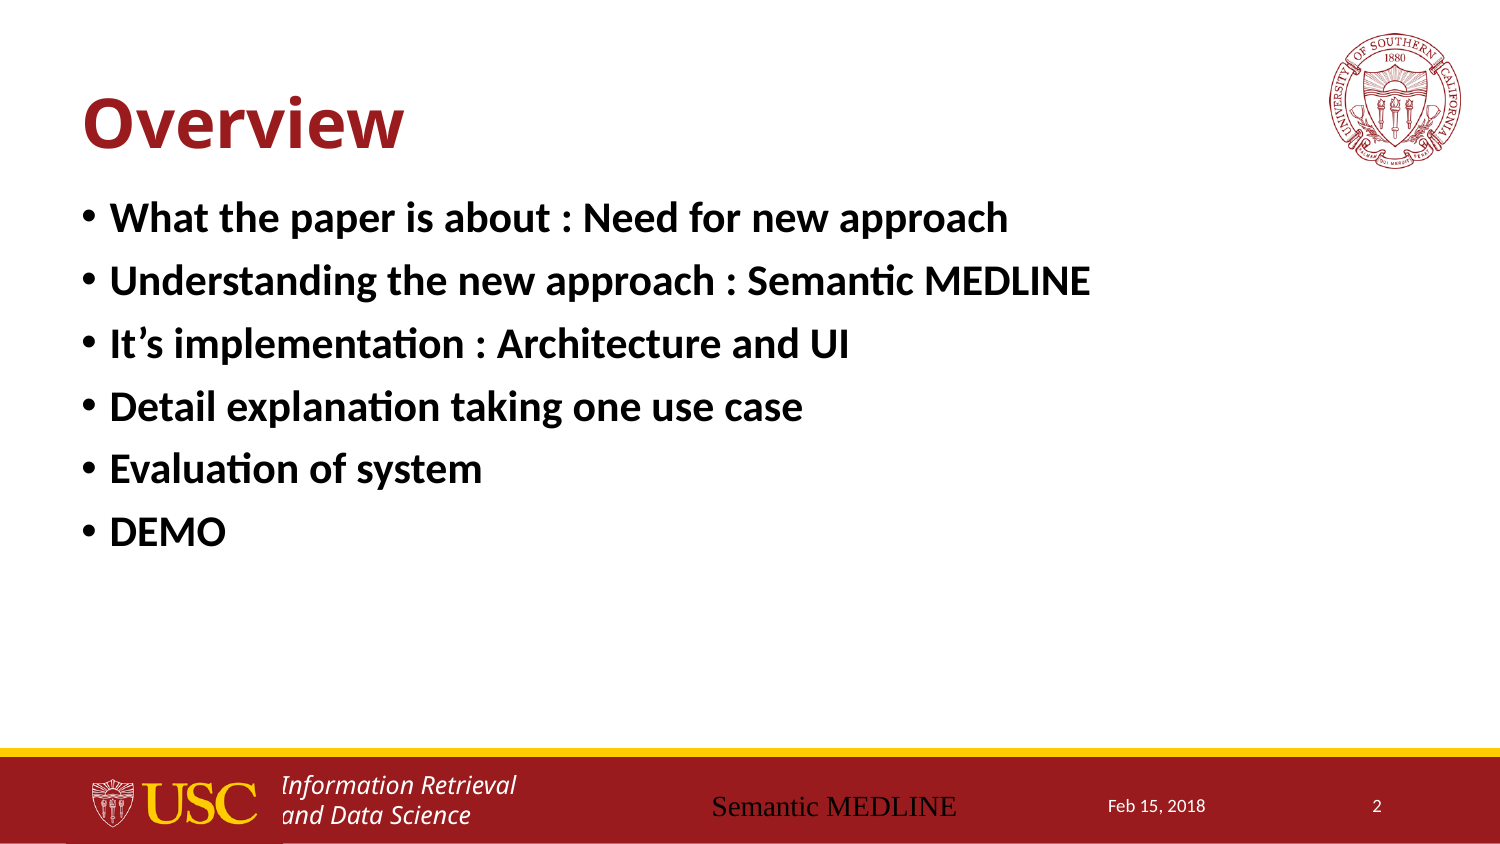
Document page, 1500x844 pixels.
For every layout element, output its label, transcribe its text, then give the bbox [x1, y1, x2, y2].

title Overview [66, 44, 1397, 187]
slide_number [1093, 782, 1308, 827]
footer Semantic MEDLINE [621, 782, 1048, 827]
list What the paper is about : Need for new approach Understanding the new approach : Semantic MEDLINE It’s implementation : Architecture and UI Detail explanation taking one use case Evaluation of system DEMO [66, 187, 1397, 717]
picture [1329, 33, 1461, 169]
slide_number 2 [1319, 782, 1397, 827]
picture [66, 762, 283, 844]
